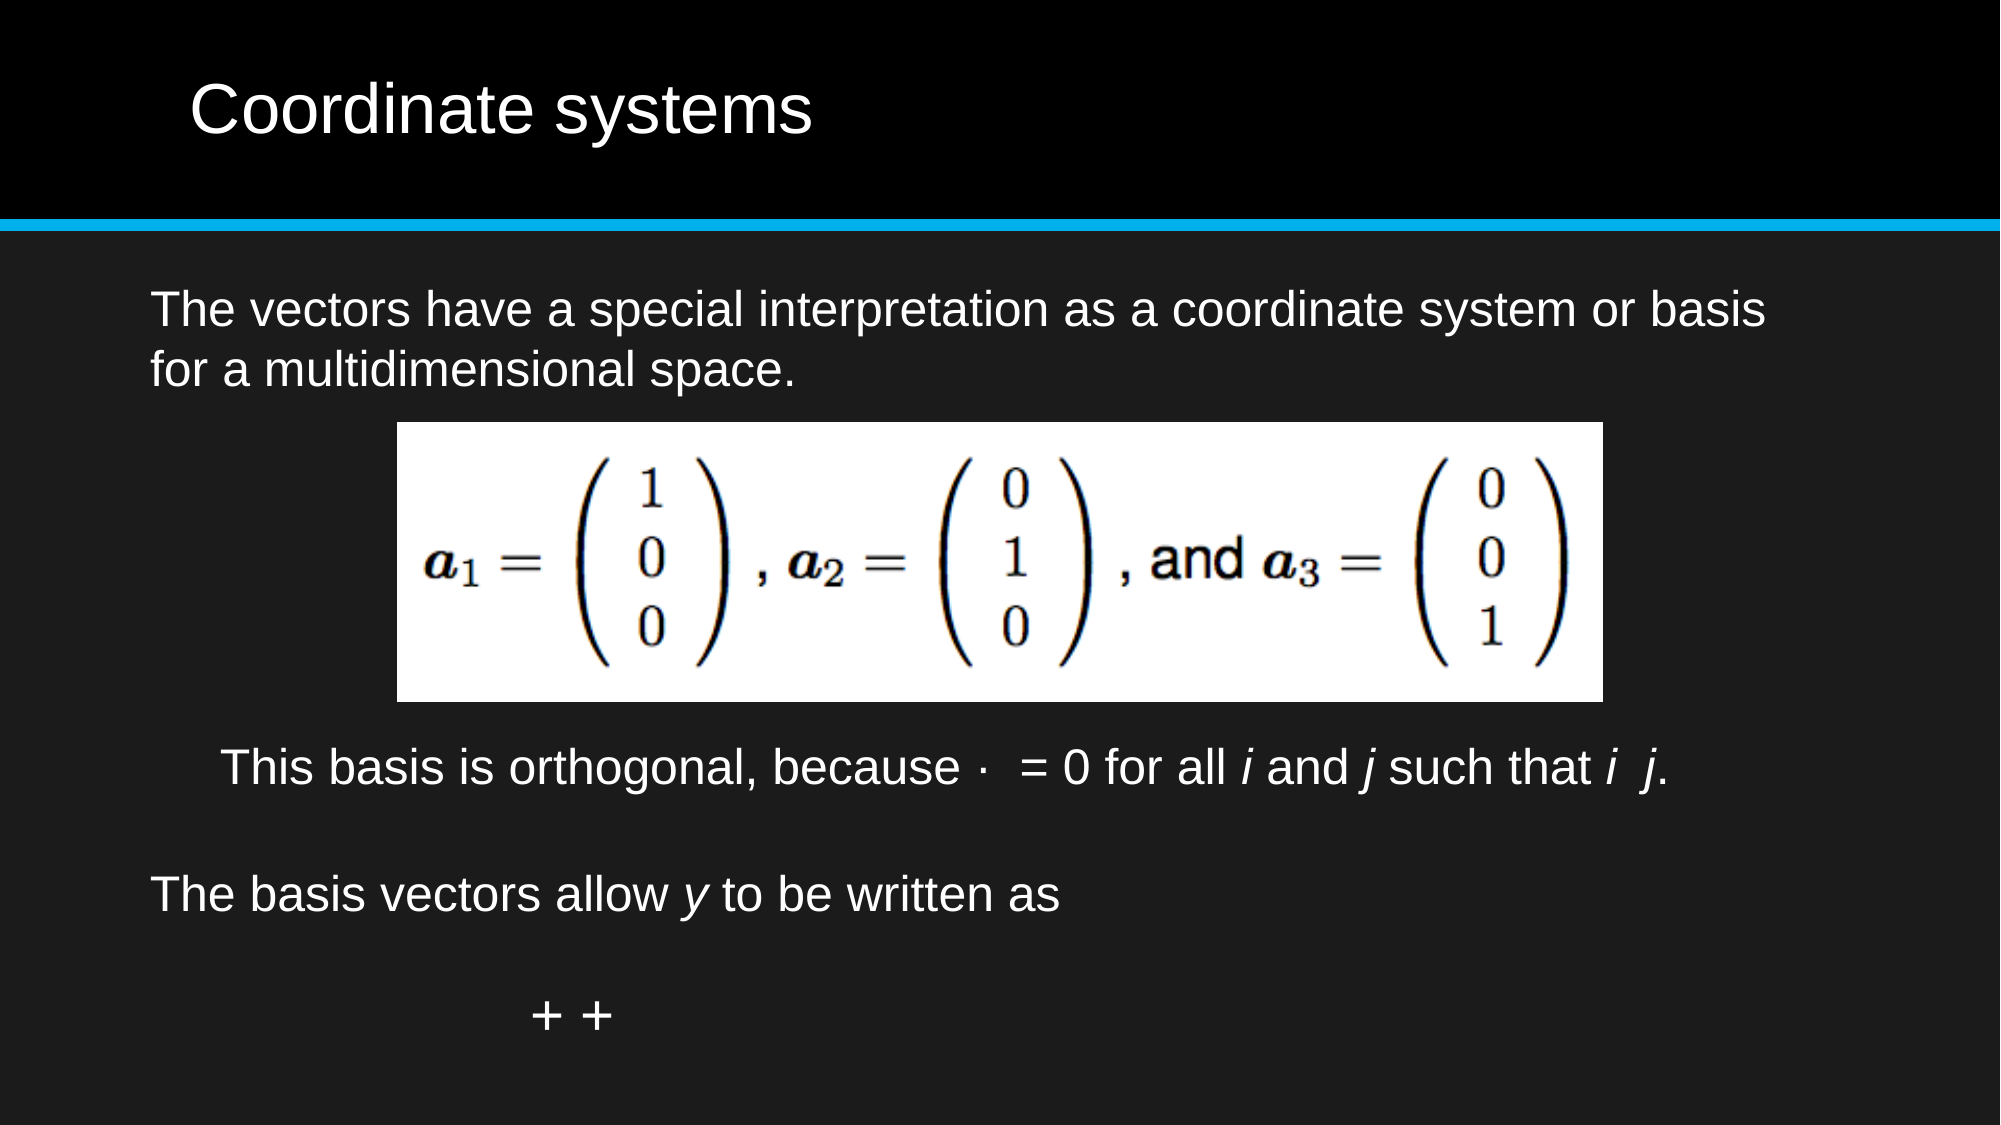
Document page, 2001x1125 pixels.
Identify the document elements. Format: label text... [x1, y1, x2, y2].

picture [397, 422, 1603, 703]
title Coordinate systems [174, 20, 1825, 201]
text_box The basis vectors allow y to be written as [135, 854, 1713, 930]
